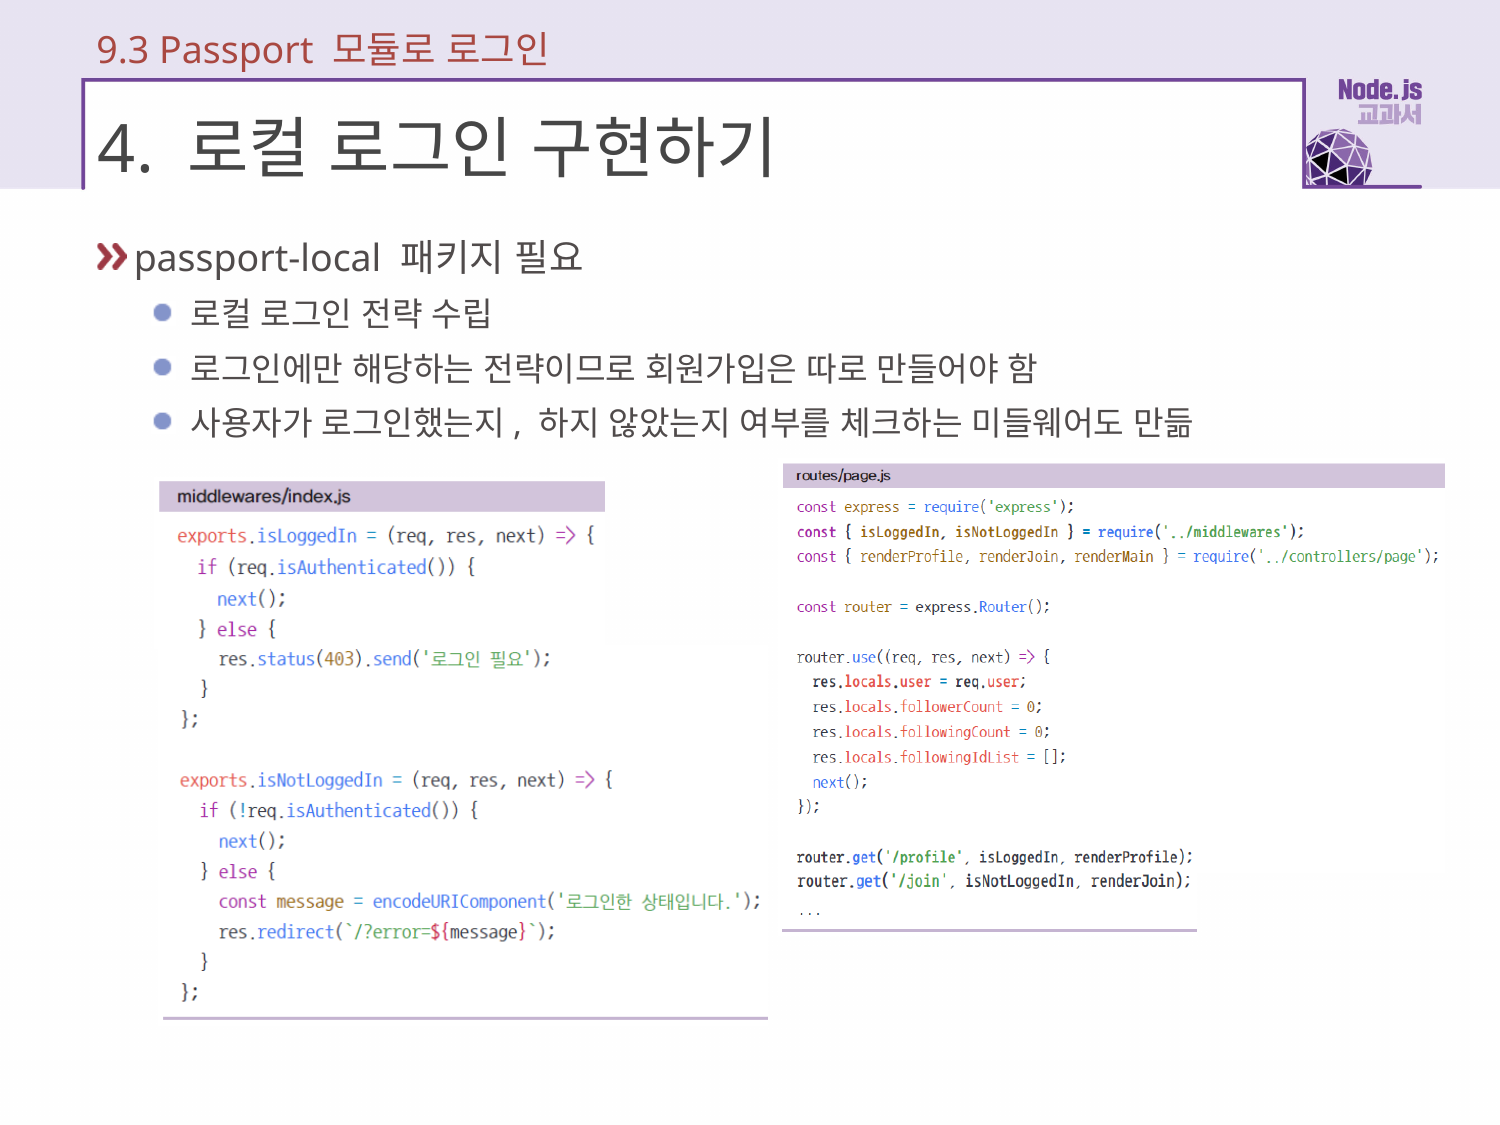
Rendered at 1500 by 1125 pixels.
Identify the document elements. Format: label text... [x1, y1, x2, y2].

list passport-local 패키지 필요 로컬 로그인 전략 수립 로그인에만 해당하는 전략이므로 회원가입은 따로 만들어야 함 사용자가 로그인했는지, 하지 않았는지 여부를 체크하는 미들웨어도 만듦 [81, 222, 1412, 1037]
picture [0, 0, 1500, 1125]
text_box 9.3 Passport 모듈로 로그인 [81, 14, 807, 62]
title 4. 로컬 로그인 구현하기 [82, 61, 1413, 193]
